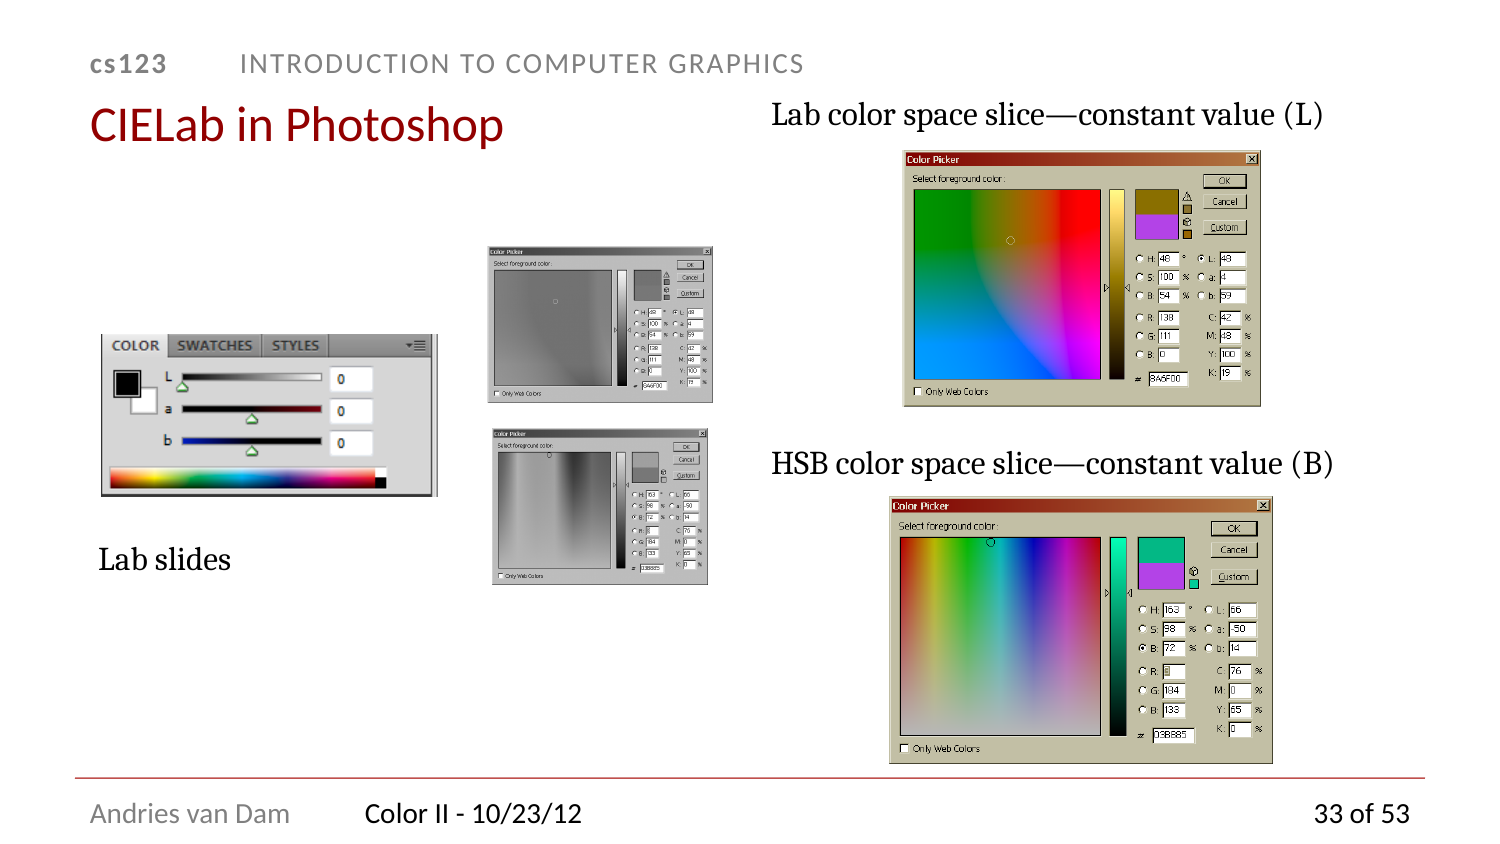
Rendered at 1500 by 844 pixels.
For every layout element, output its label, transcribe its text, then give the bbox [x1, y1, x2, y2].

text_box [492, 428, 708, 585]
text_box HSB color space slice—constant value (B) [756, 434, 1407, 489]
title CIELab in Photoshop [75, 84, 1425, 160]
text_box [487, 246, 714, 403]
picture [901, 149, 1261, 407]
text_box Lab color space slice—constant value (L) [756, 84, 1407, 139]
footer Color II - 10/23/12 [350, 787, 1213, 827]
text_box Lab slides [83, 530, 486, 585]
slide_number 33 of 53 [1224, 787, 1425, 827]
picture [889, 496, 1273, 765]
picture [101, 334, 438, 498]
